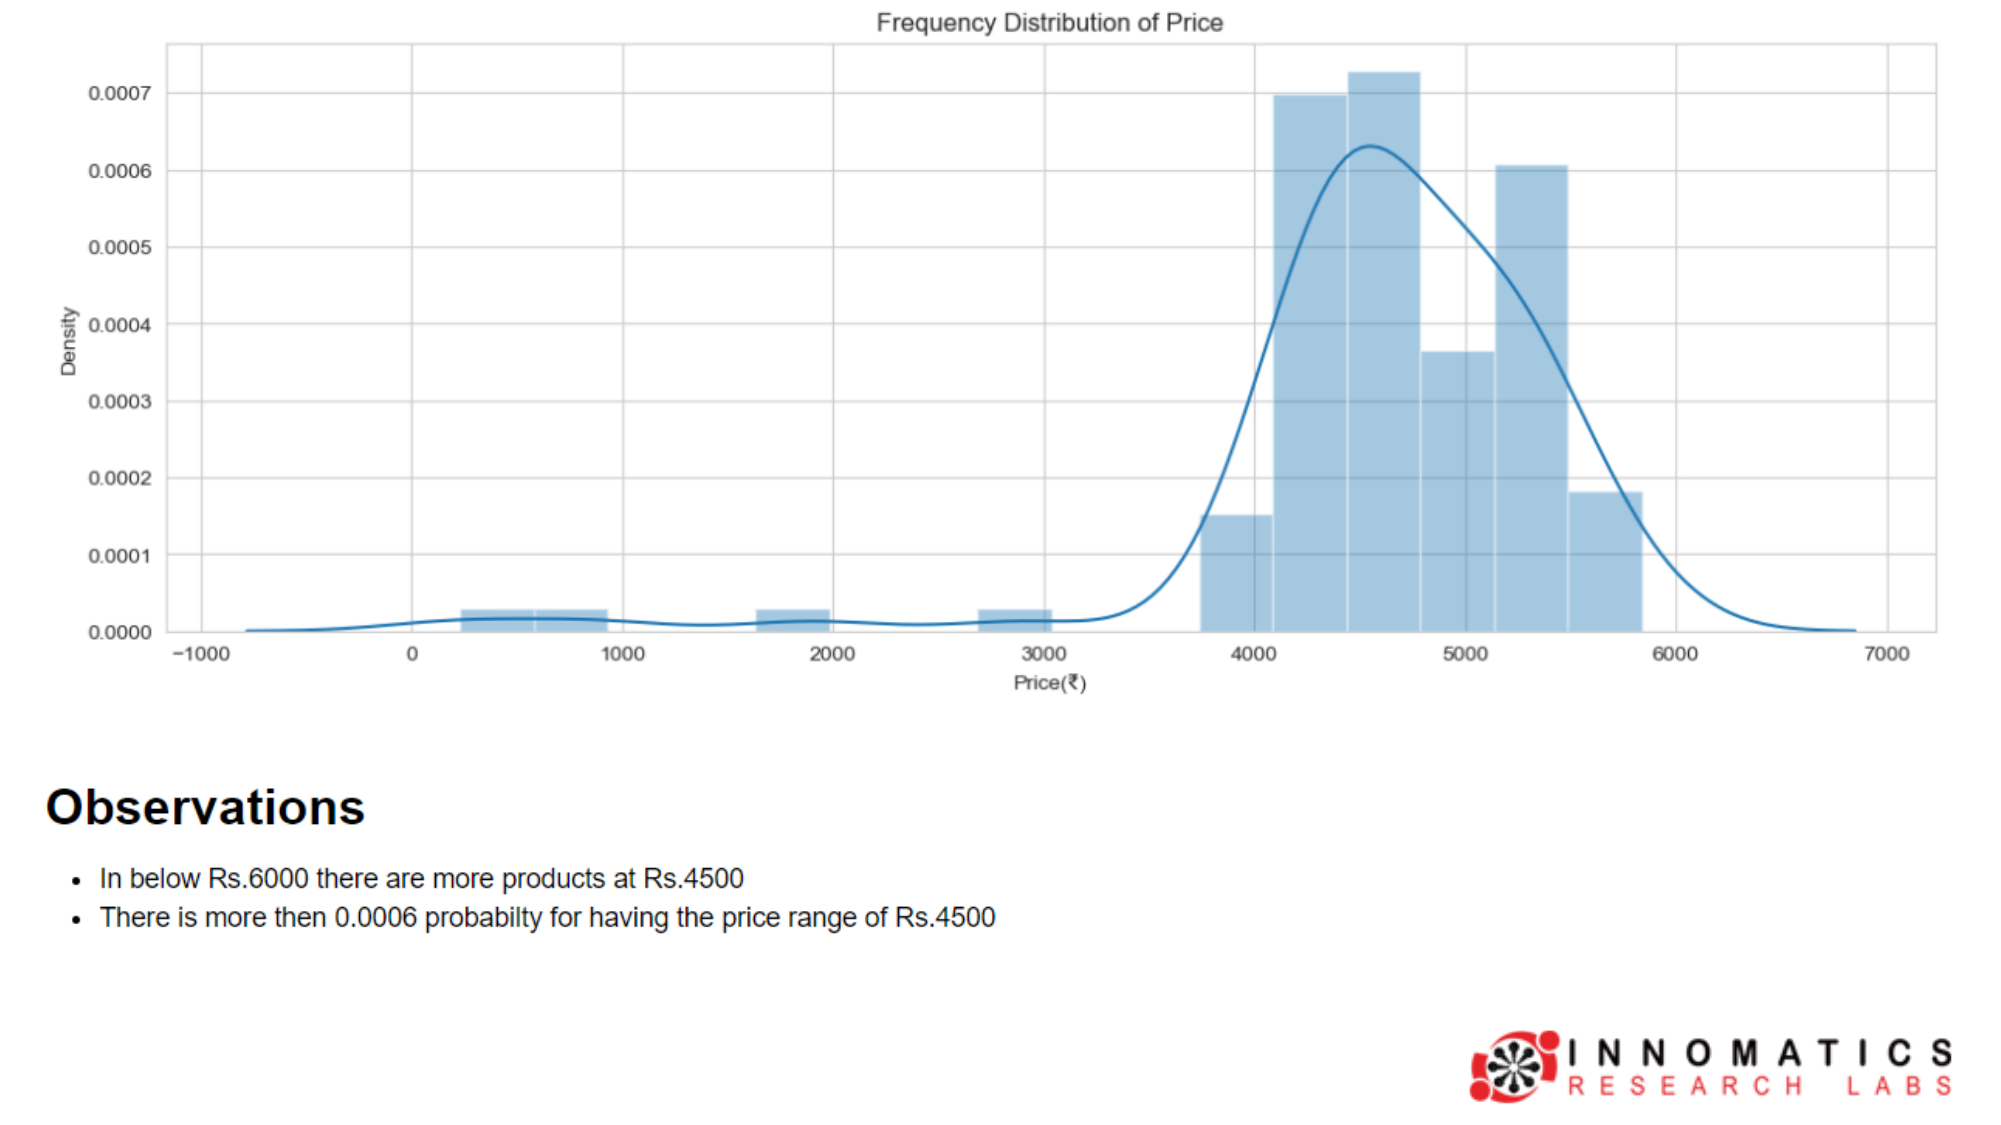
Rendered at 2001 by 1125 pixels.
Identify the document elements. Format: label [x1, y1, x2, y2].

list [40, 1, 1959, 952]
picture [1445, 1014, 1975, 1125]
